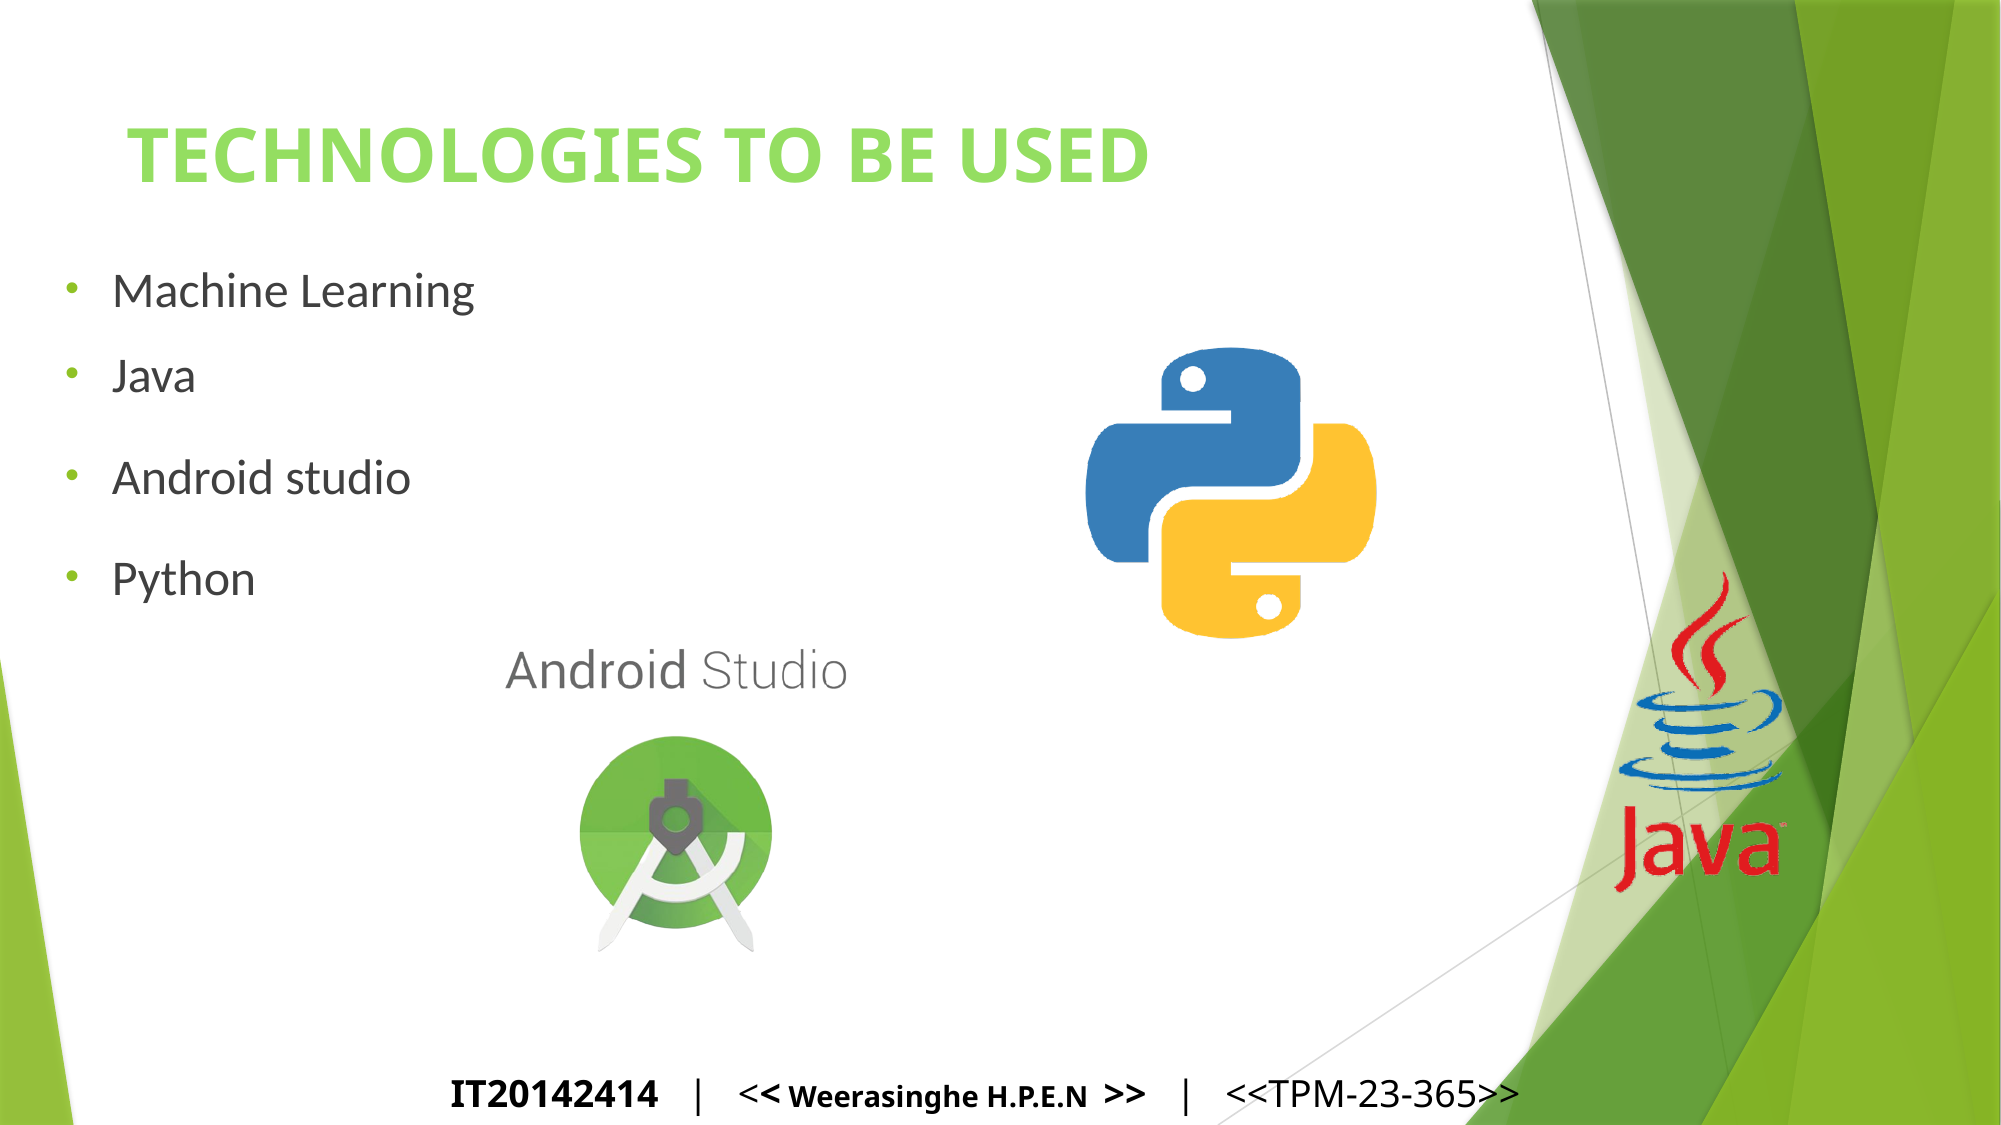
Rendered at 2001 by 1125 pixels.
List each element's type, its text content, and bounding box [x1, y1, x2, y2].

text_box IT20142414 | << Weerasinghe H.P.E.N >> | <<TPM-23-365>> [434, 1061, 1555, 1124]
picture [1041, 303, 2000, 923]
picture [392, 590, 958, 1014]
list Machine Learning Java Android studio Python [50, 249, 950, 850]
title TECHNOLOGIES TO BE USED [111, 99, 1522, 317]
